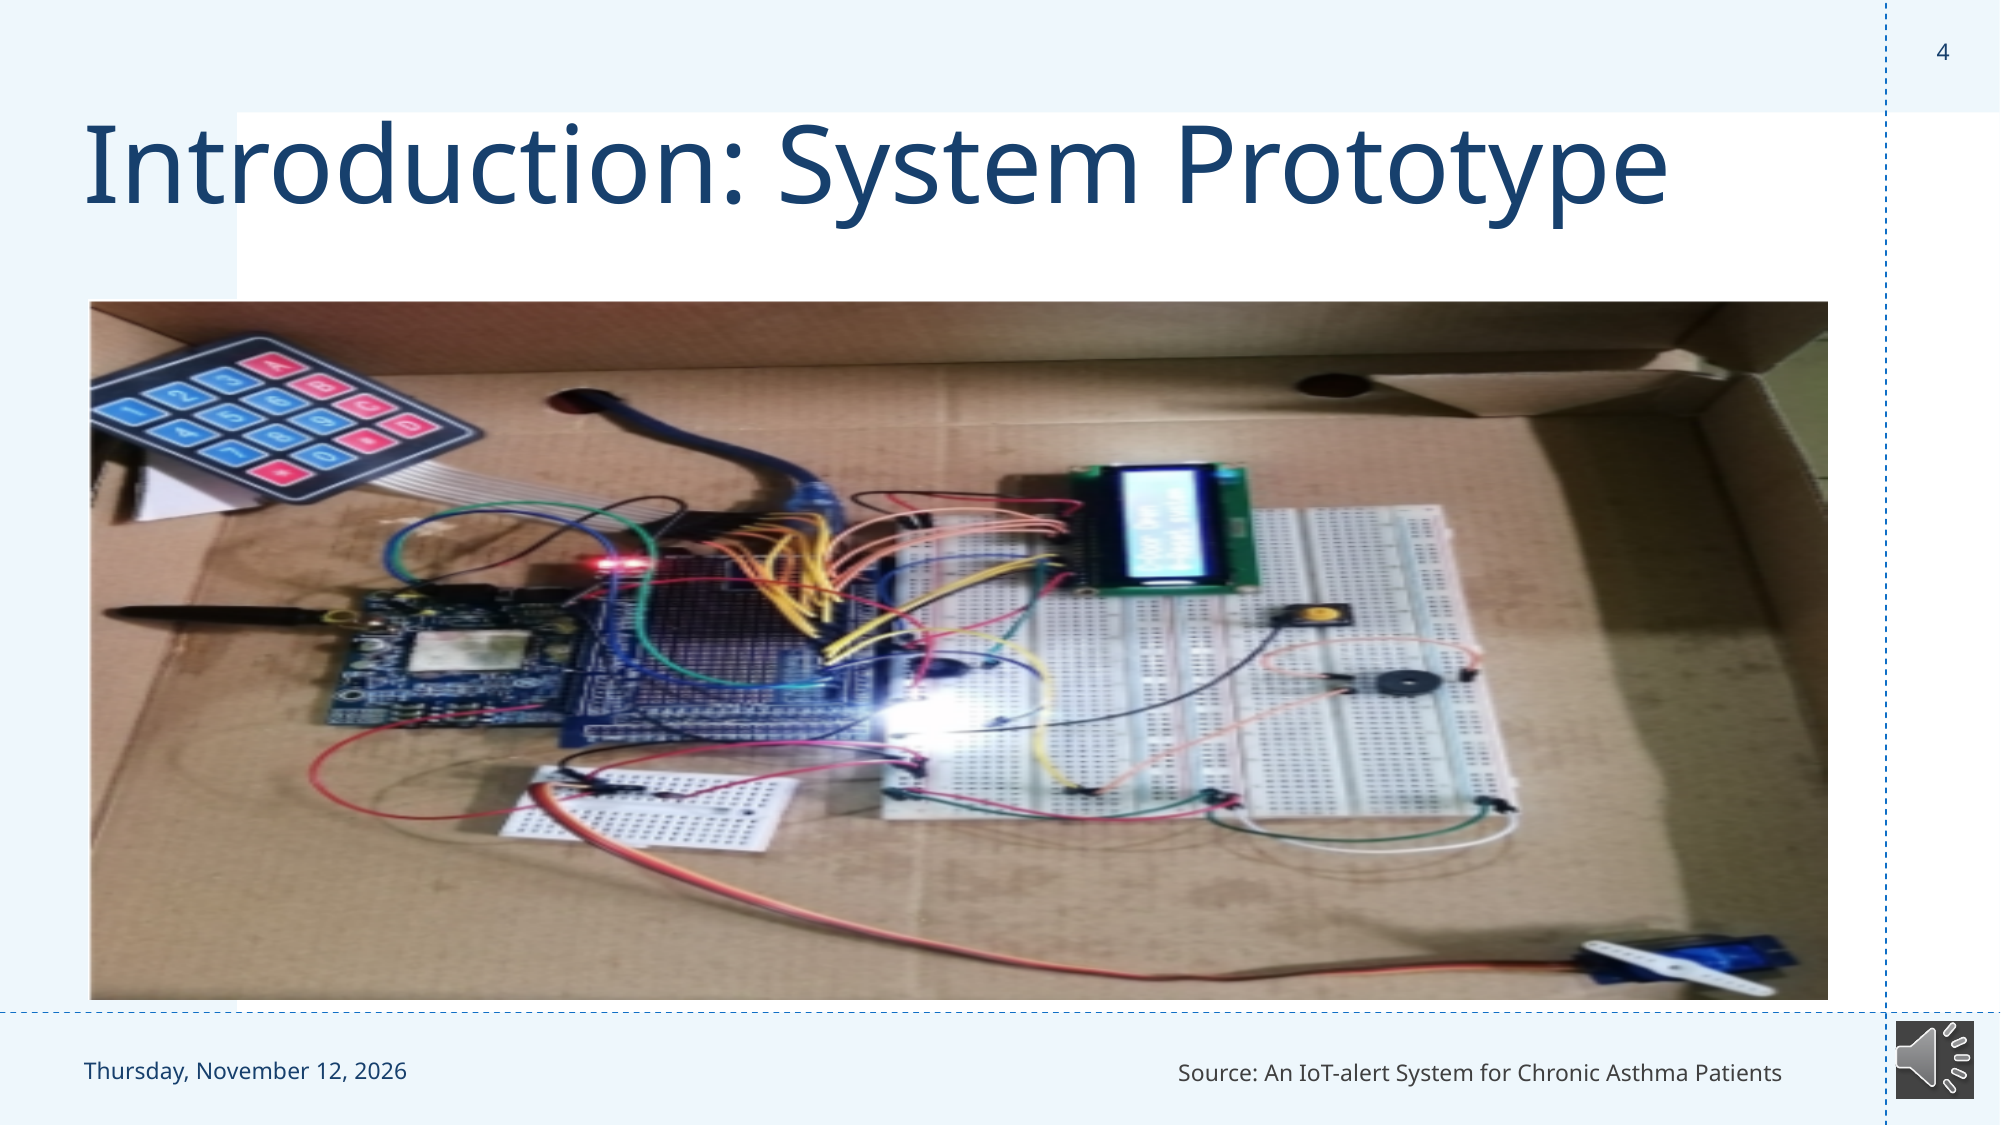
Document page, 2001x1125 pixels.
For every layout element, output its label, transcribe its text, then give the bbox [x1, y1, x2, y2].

slide_number 4 [1886, 0, 2000, 110]
picture [88, 299, 1828, 1001]
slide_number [68, 1020, 519, 1125]
footer Source: An IoT-alert System for Chronic Asthma Patients [617, 1001, 1799, 1125]
title Introduction: System Prototype [68, 59, 1794, 278]
picture [1894, 1019, 1975, 1100]
